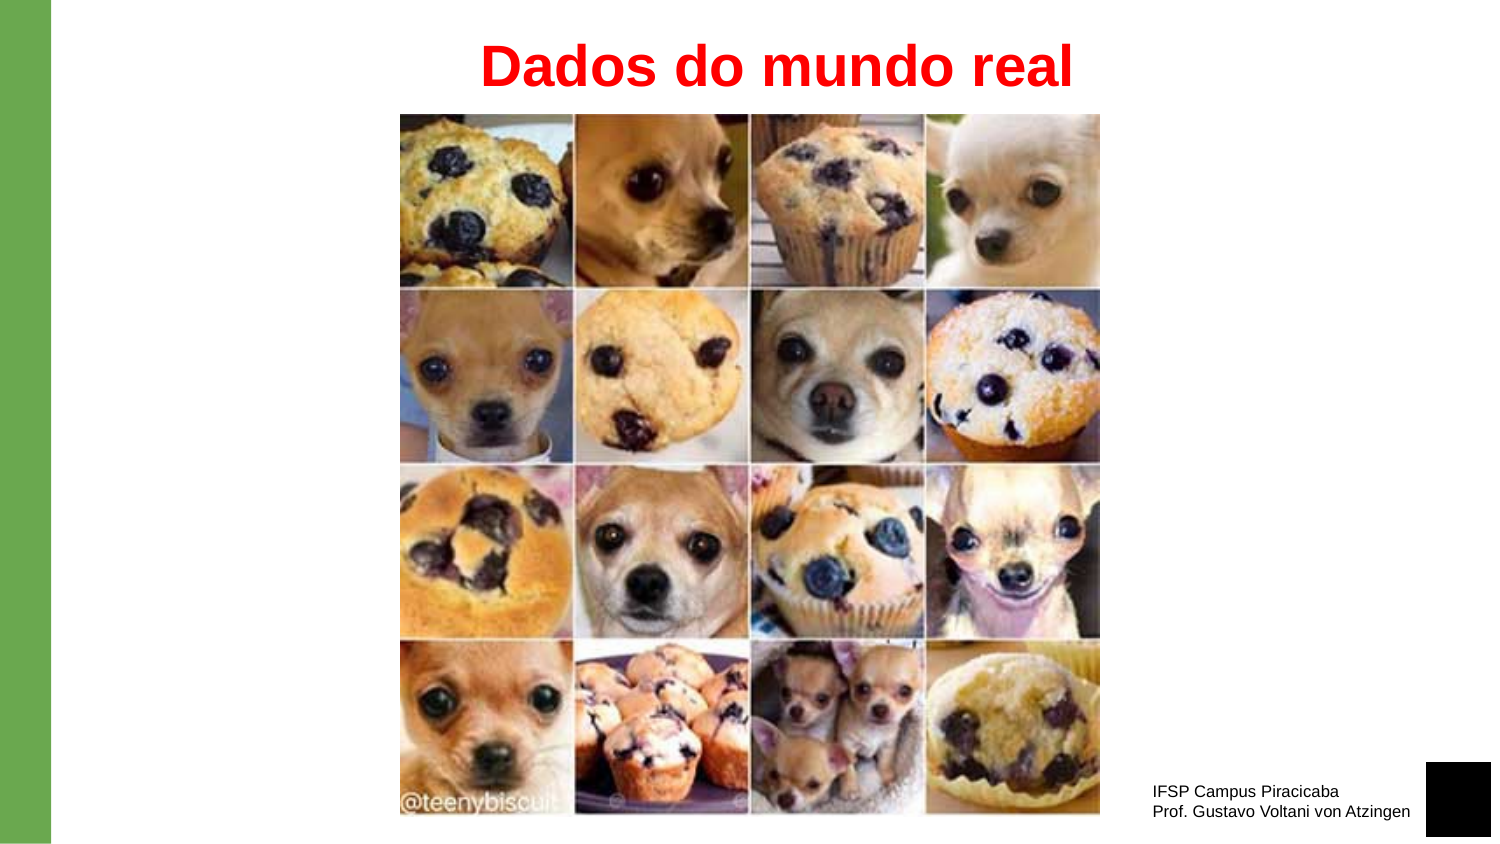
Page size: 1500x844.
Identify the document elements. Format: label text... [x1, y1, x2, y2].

picture [1426, 762, 1491, 837]
title Dados do mundo real [310, 0, 1246, 127]
picture [400, 114, 1100, 817]
